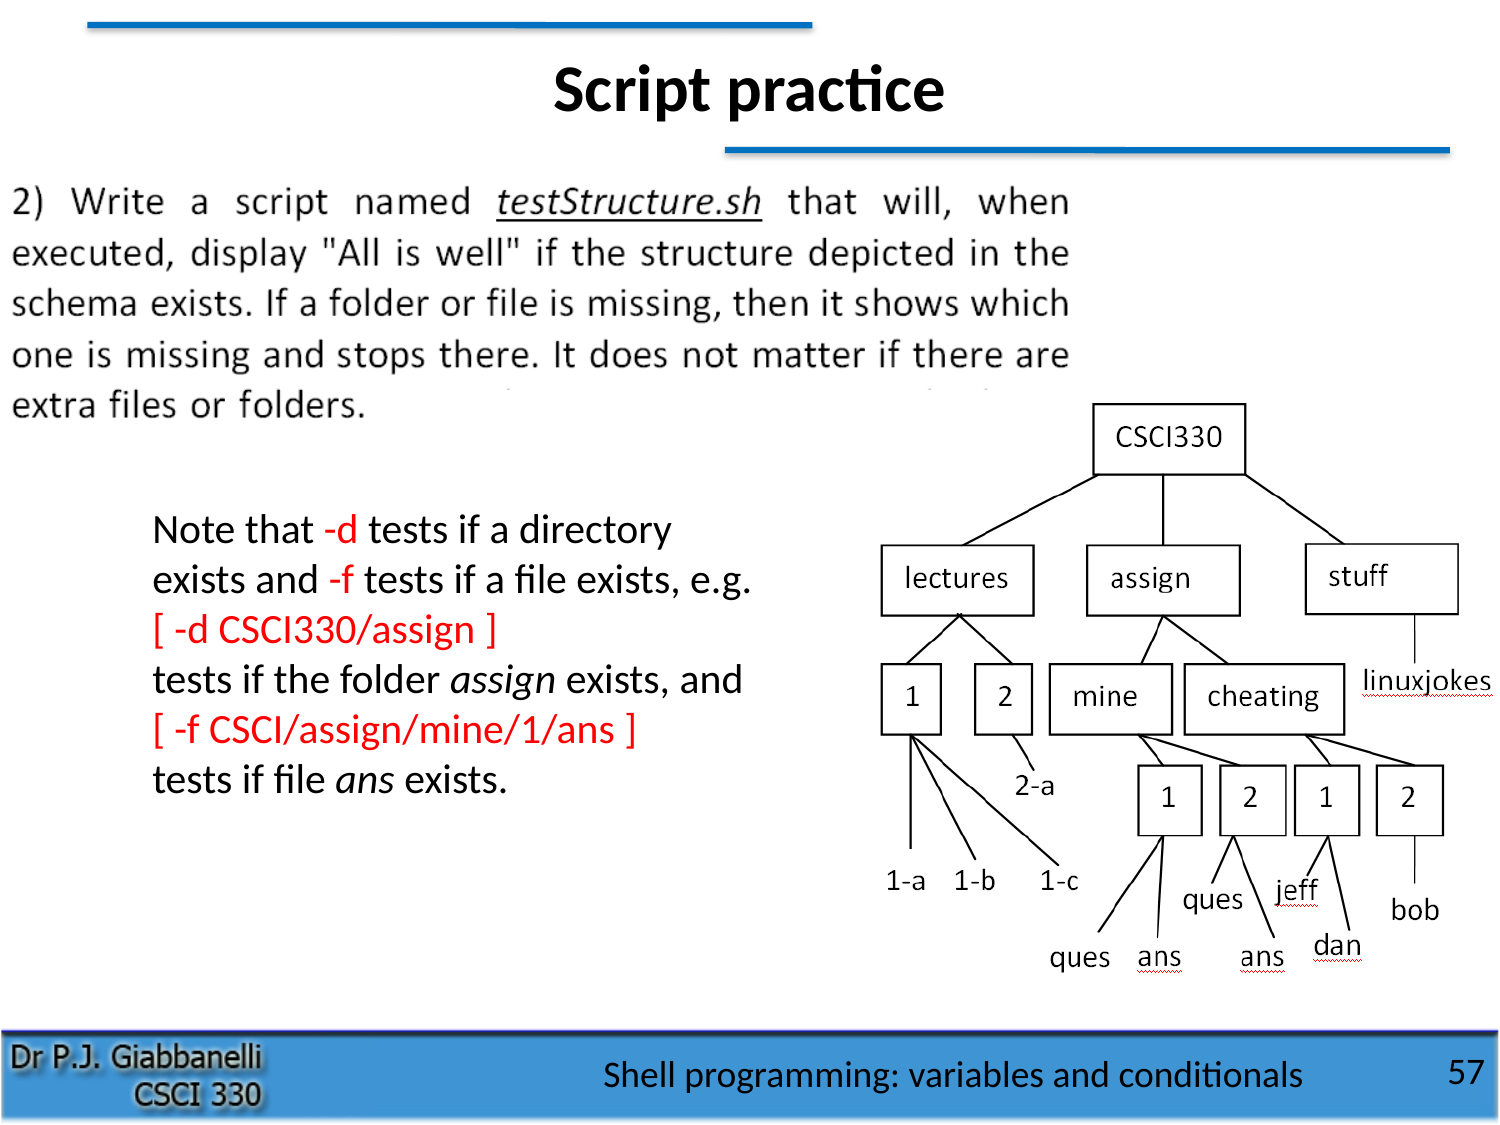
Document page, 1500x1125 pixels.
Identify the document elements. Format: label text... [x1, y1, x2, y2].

text_box Note that -d tests if a directory exists and -f tests if a file exists, e.g. [ -d CSCI330/assign ] tests if the folder assign exists, and [ -f CSCI/assign/mine/1/ans ] tests if file ans exists. [137, 494, 788, 810]
picture [0, 1026, 1500, 1125]
picture [0, 174, 1500, 981]
text_box Script practice [0, 37, 1500, 133]
